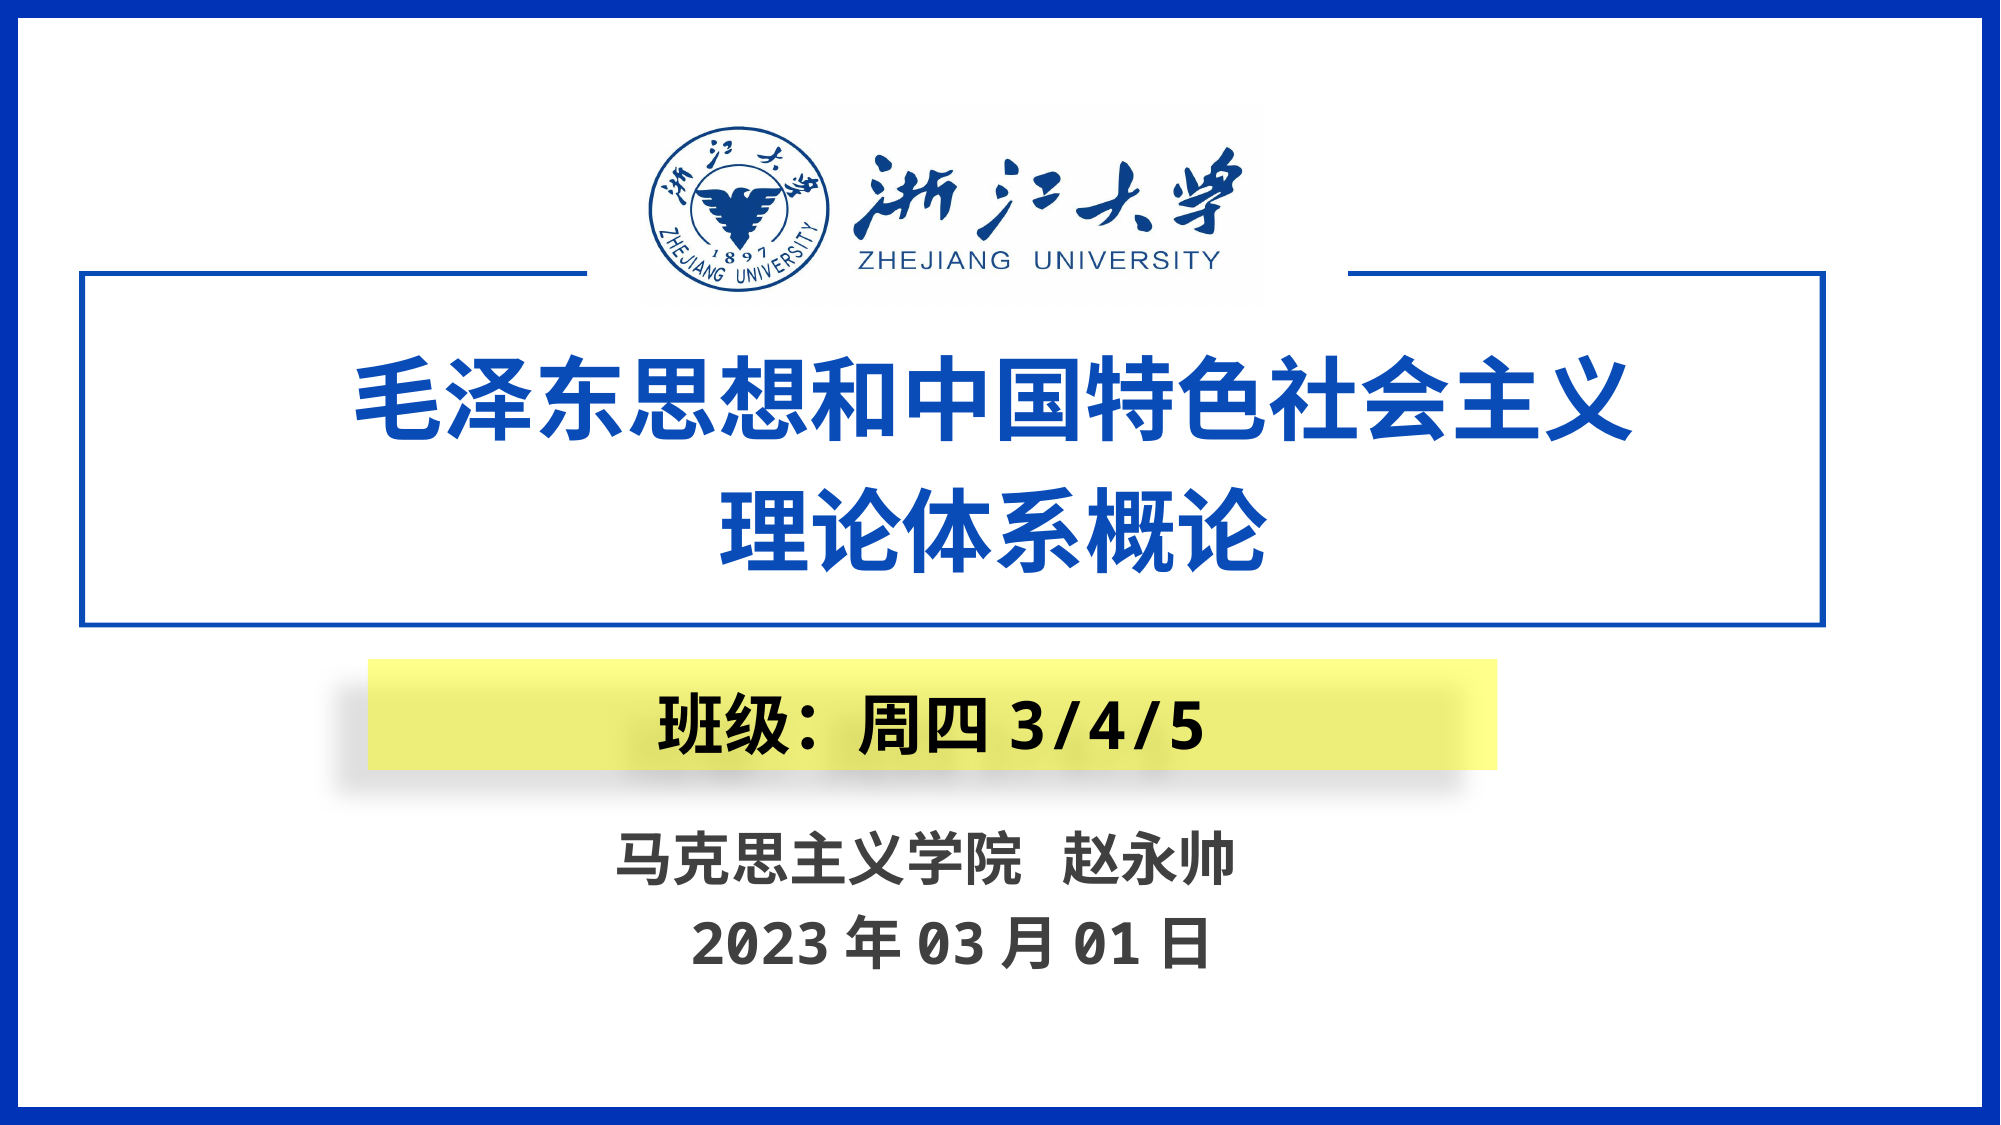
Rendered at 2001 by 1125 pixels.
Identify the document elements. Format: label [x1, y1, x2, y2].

picture [639, 98, 1266, 307]
text_box [0, 0, 2000, 1125]
